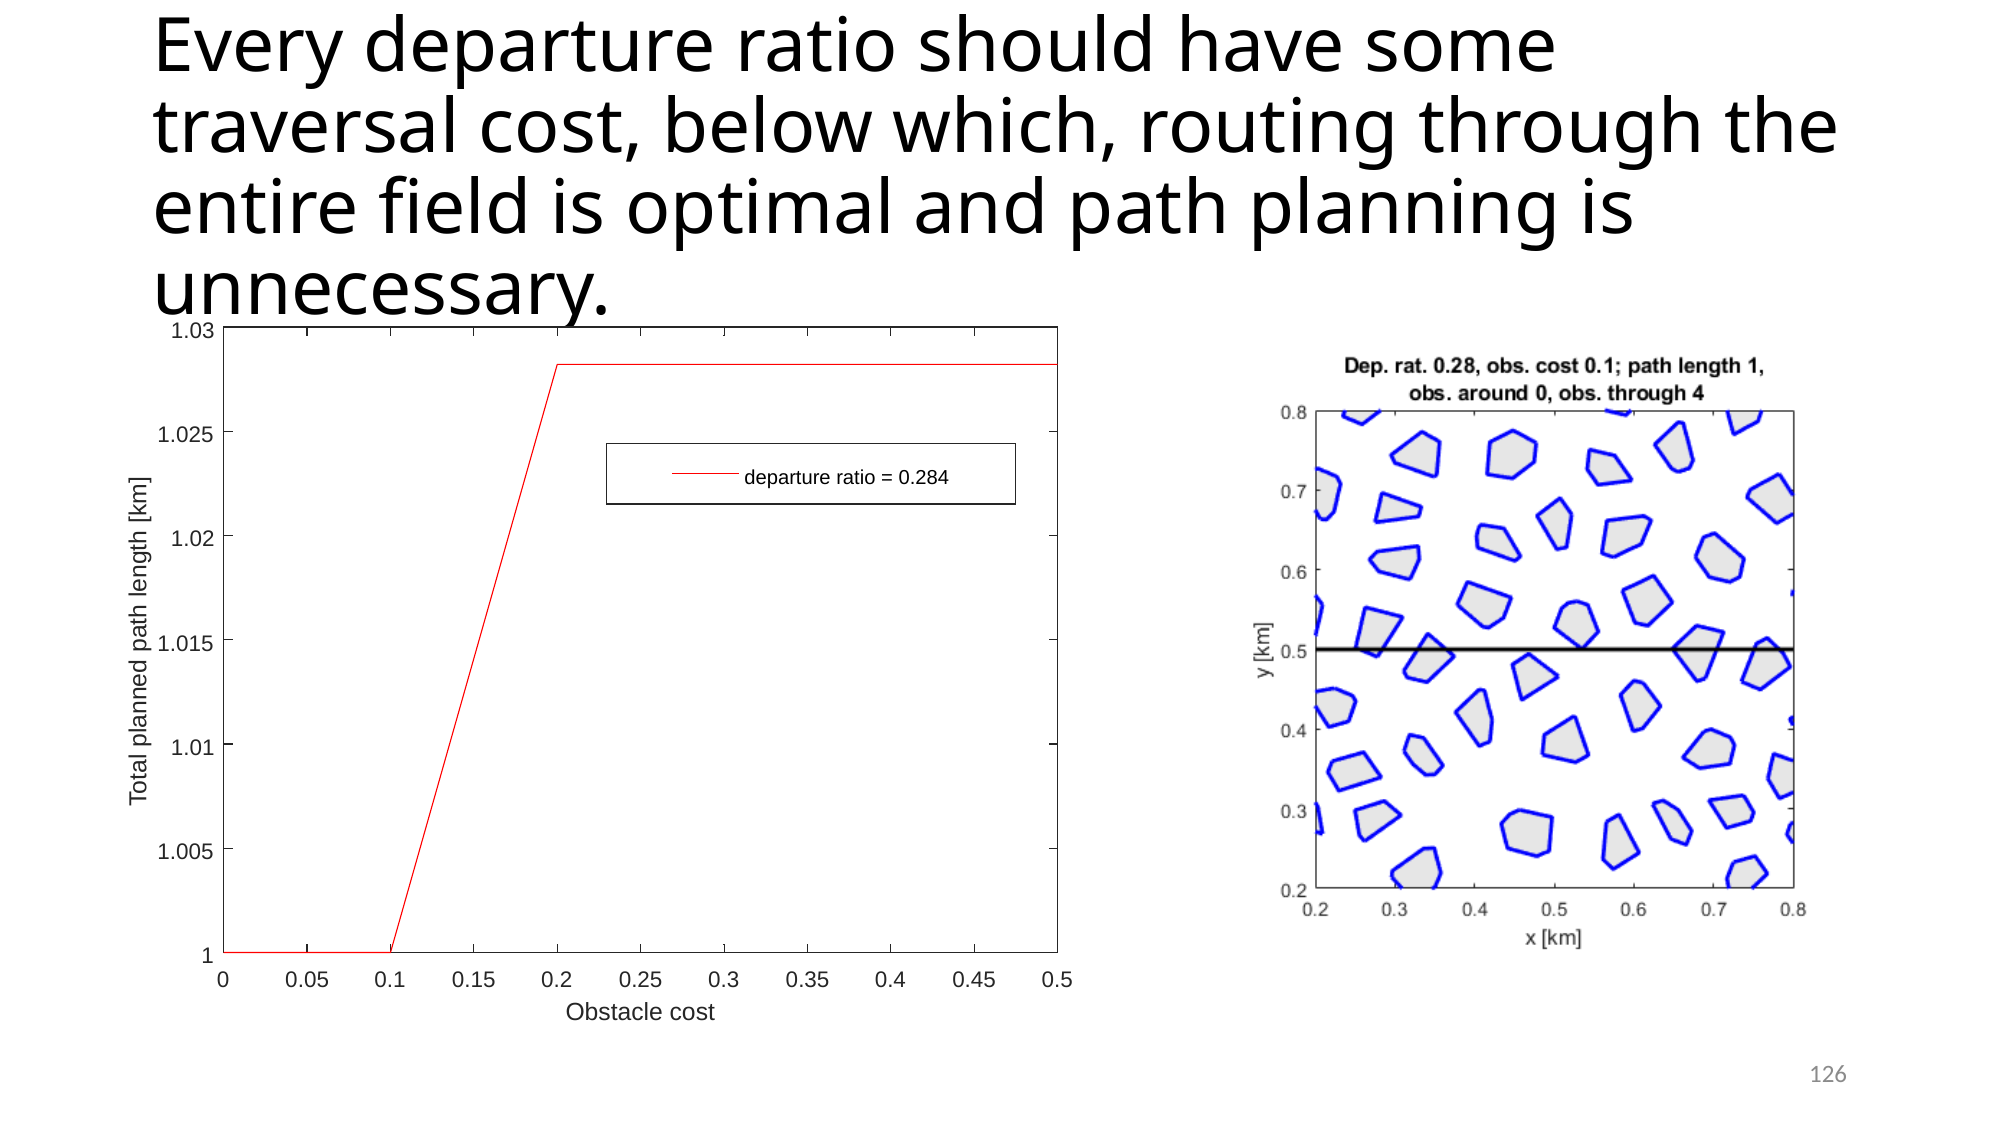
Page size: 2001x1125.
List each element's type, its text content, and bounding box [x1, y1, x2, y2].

slide_number 126 [1412, 1042, 1863, 1103]
title Every departure ratio should have some traversal cost, below which, routing through the entire field is optimal and path planning is unnecessary. [137, 59, 1863, 278]
picture [83, 269, 1943, 1036]
